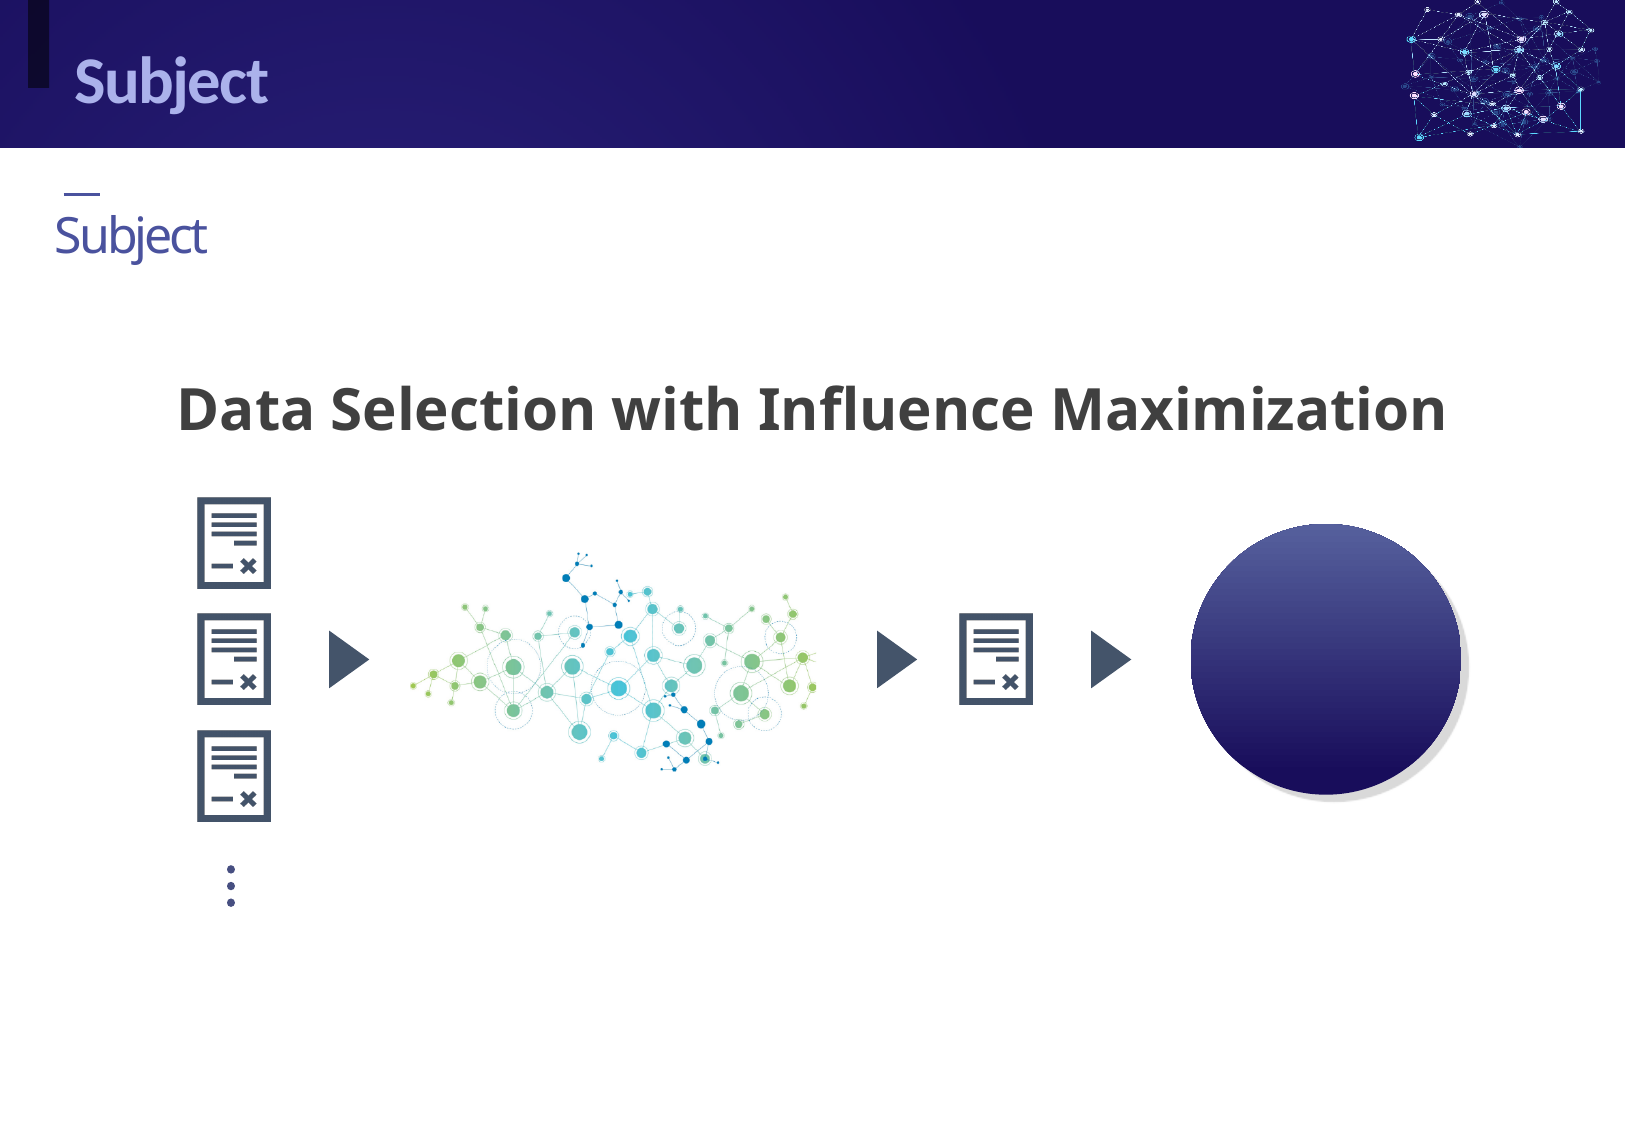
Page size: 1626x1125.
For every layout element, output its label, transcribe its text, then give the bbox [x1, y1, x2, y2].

picture [177, 604, 291, 714]
text_box [1091, 630, 1132, 689]
text_box Data Selection with Influence Maximization [24, 338, 1601, 476]
picture [402, 538, 821, 780]
picture [177, 721, 291, 831]
picture [938, 604, 1053, 714]
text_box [43, 194, 220, 272]
picture [0, 0, 1625, 148]
text_box CEDR [1189, 522, 1463, 796]
picture [177, 488, 291, 598]
text_box [877, 630, 918, 689]
title Subject [59, 38, 315, 127]
text_box [329, 630, 370, 689]
